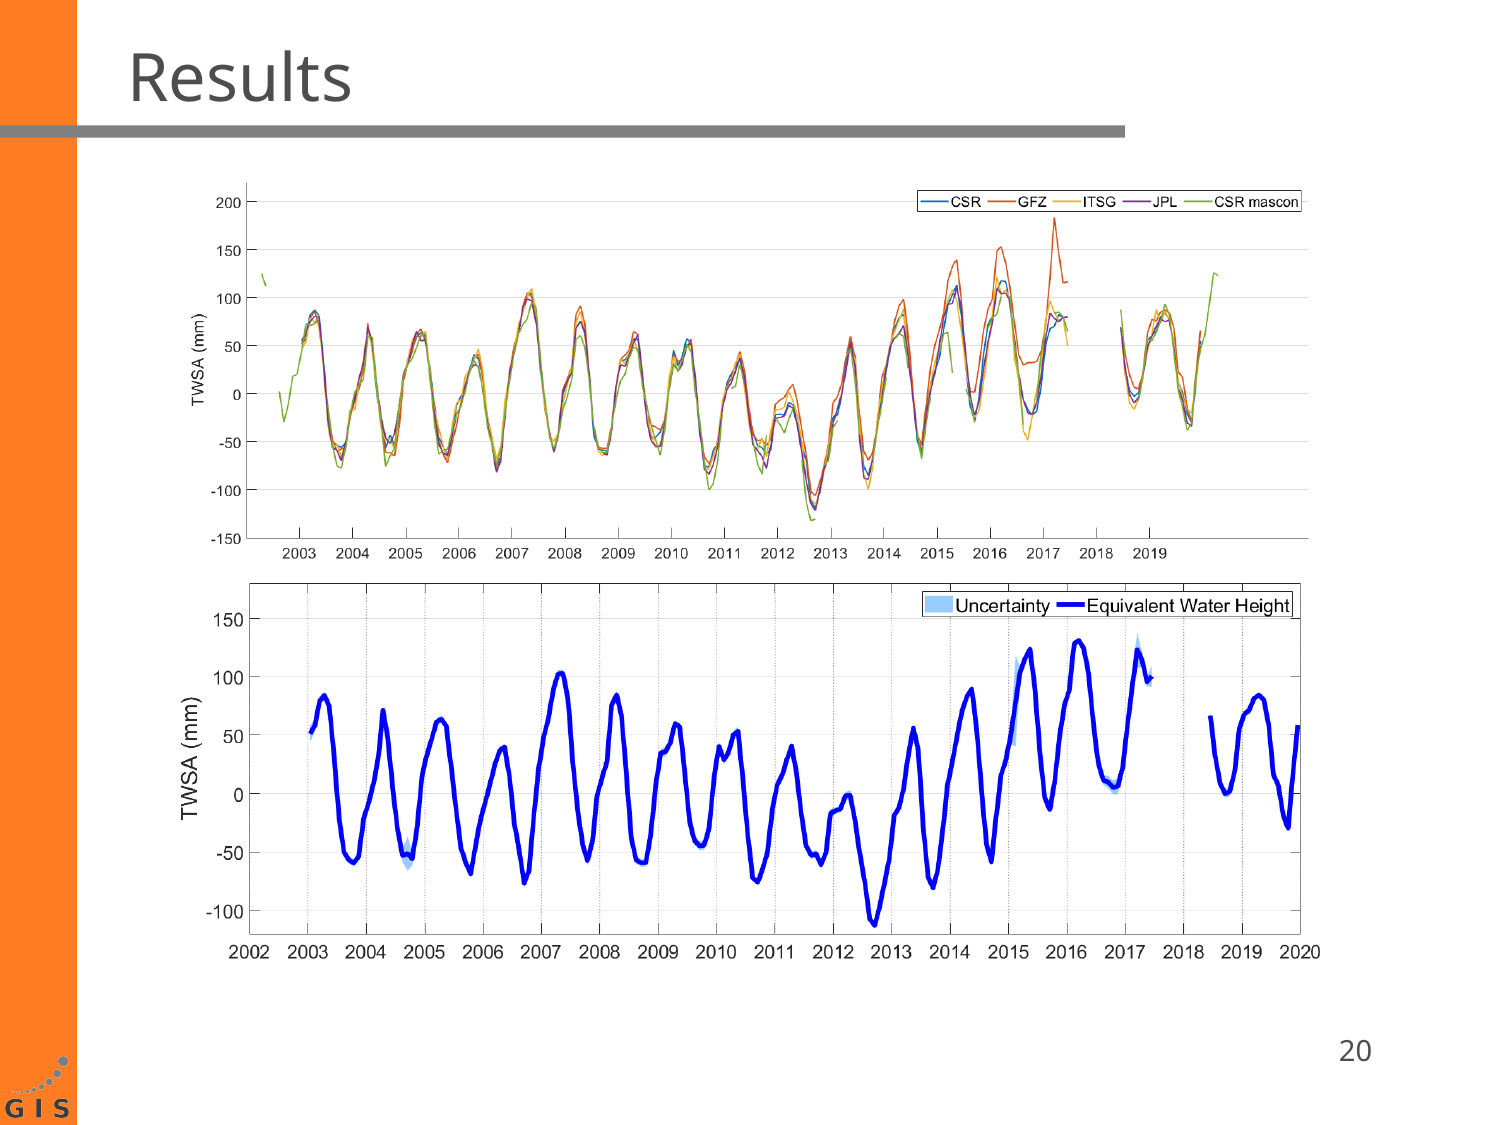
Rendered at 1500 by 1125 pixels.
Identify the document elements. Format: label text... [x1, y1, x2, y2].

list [191, 182, 1309, 559]
title Results [112, 37, 1388, 113]
picture [180, 582, 1320, 959]
slide_number 20 [1074, 1024, 1388, 1101]
picture [5, 1056, 69, 1118]
